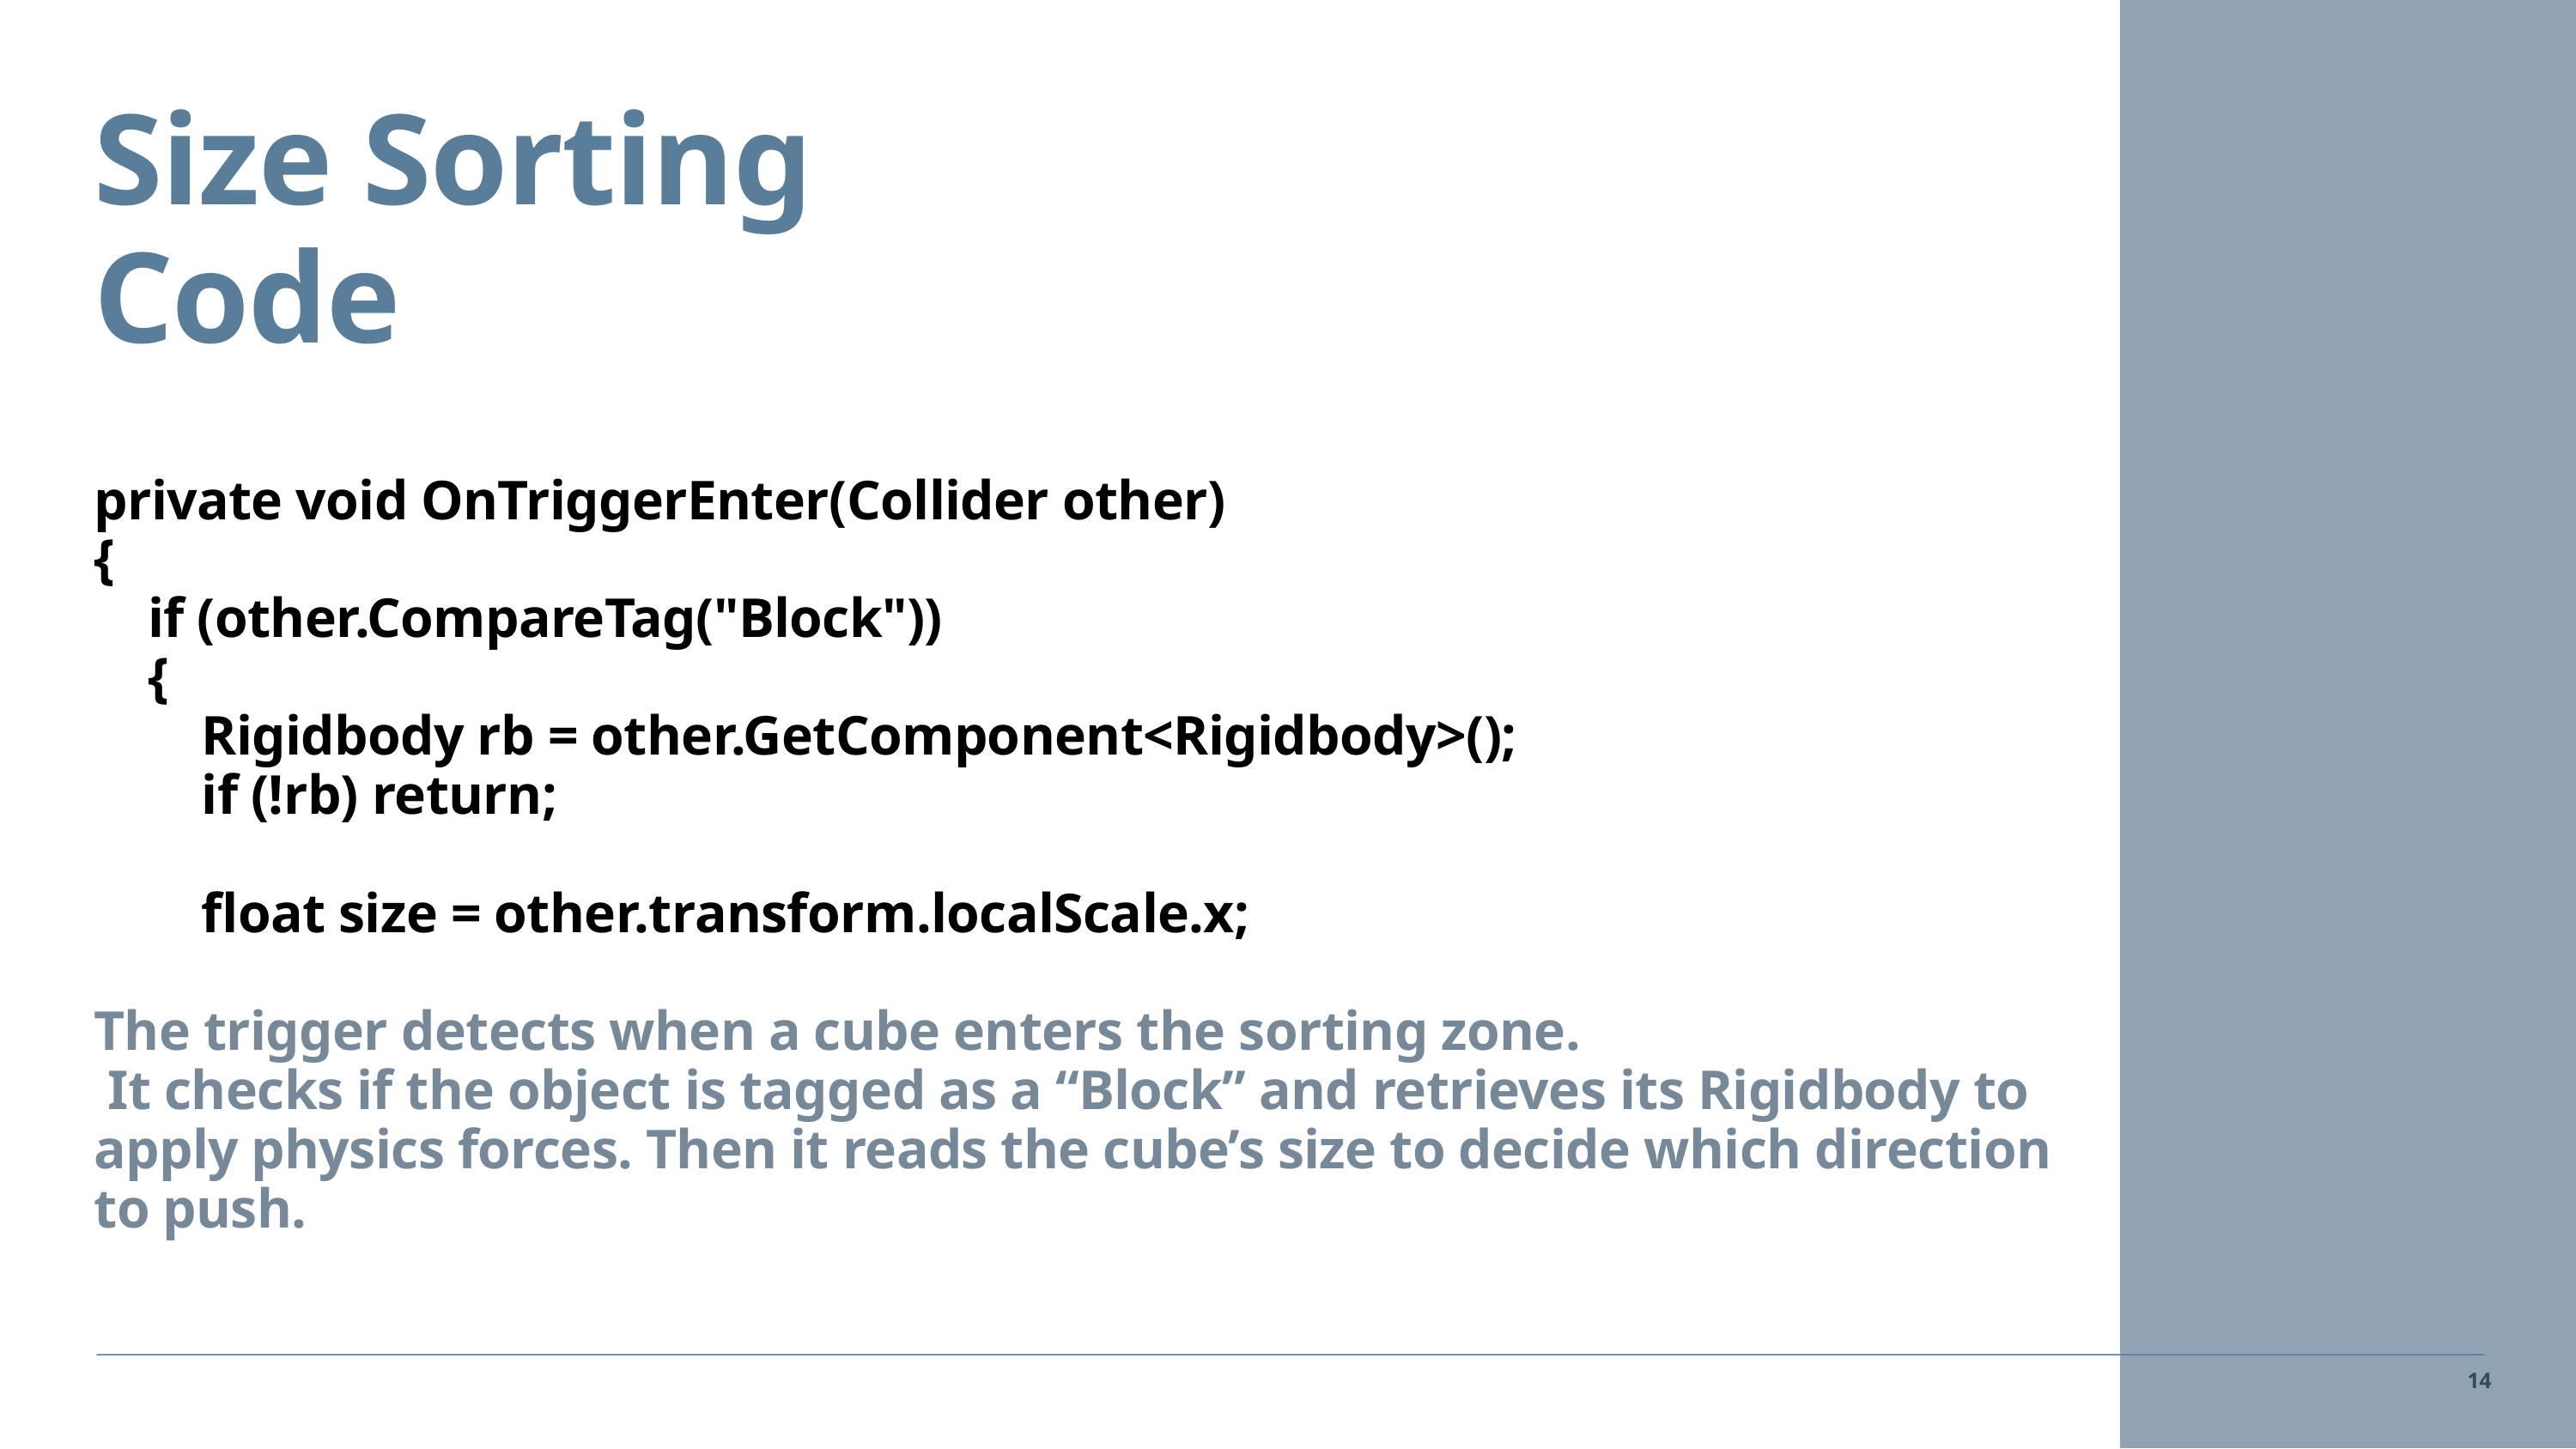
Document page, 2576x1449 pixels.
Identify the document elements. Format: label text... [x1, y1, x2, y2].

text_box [2119, 0, 2576, 1449]
text_box Size Sorting Code [94, 92, 861, 368]
text_box private void OnTriggerEnter(Collider other) { if (other.CompareTag("Block")) { Rigidbody rb = other.GetComponent<Rigidbody>(); if (!rb) return; float size = other.transform.localScale.x; The trigger detects when a cube enters the sorting zone. It checks if the object is tagged as a “Block” and retrieves its Rigidbody to apply physics forces. Then it reads the cube’s size to decide which direction to push. [94, 470, 2116, 1239]
